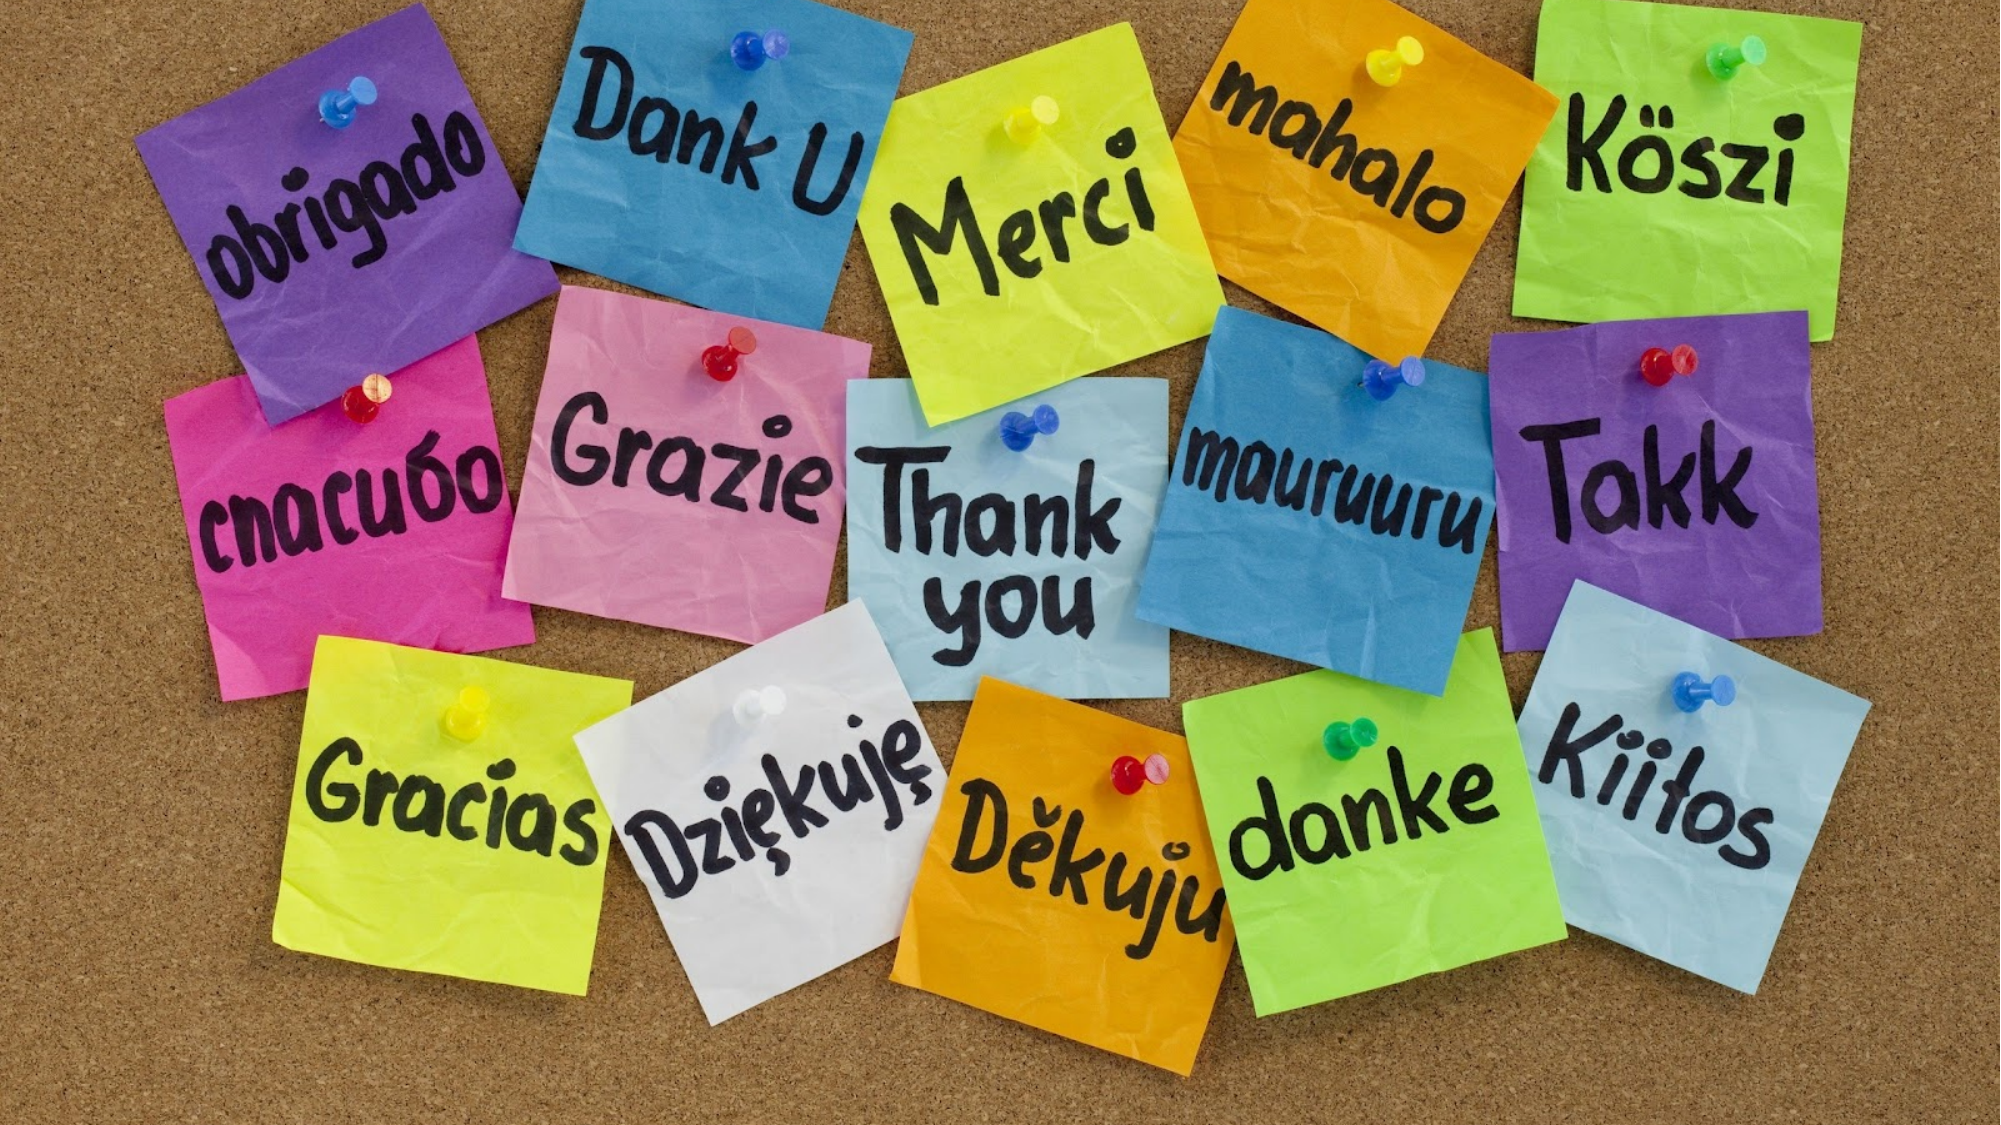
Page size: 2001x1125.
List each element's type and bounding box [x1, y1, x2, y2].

list [0, 0, 2000, 1125]
